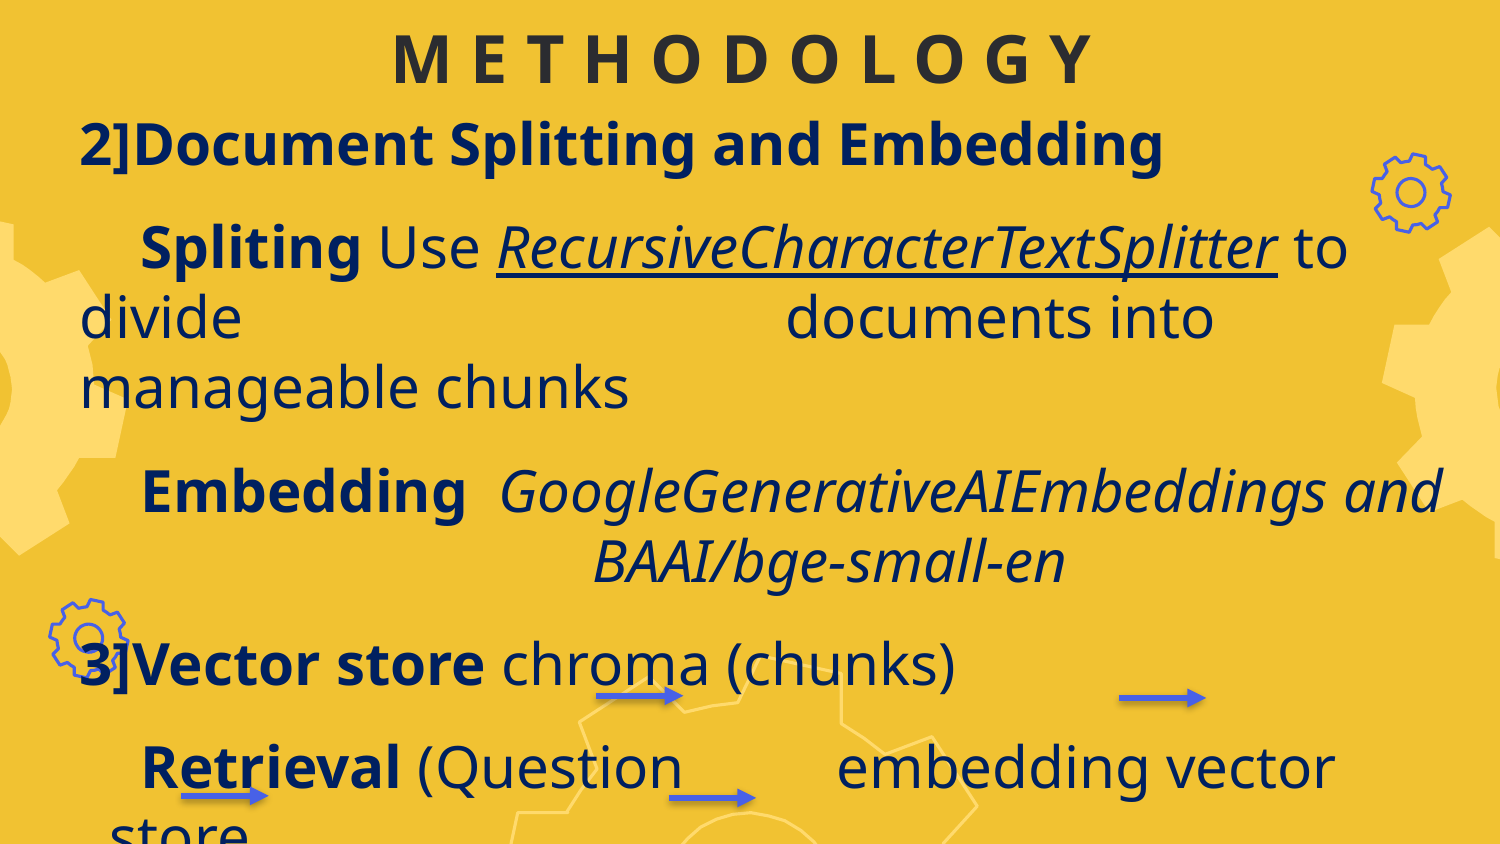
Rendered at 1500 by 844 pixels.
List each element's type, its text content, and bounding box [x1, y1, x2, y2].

subtitle 2]Document Splitting and Embedding Spliting Use RecursiveCharacterTextSplitter to divide documents into manageable chunks Embedding GoogleGenerativeAIEmbeddings and BAAI/bge-small-en 3]Vector store chroma (chunks) Retrieval (Question embedding vector store Similarity search Return top matching chunk [64, 92, 1469, 844]
title METHODOLOGY [12, 0, 1488, 192]
